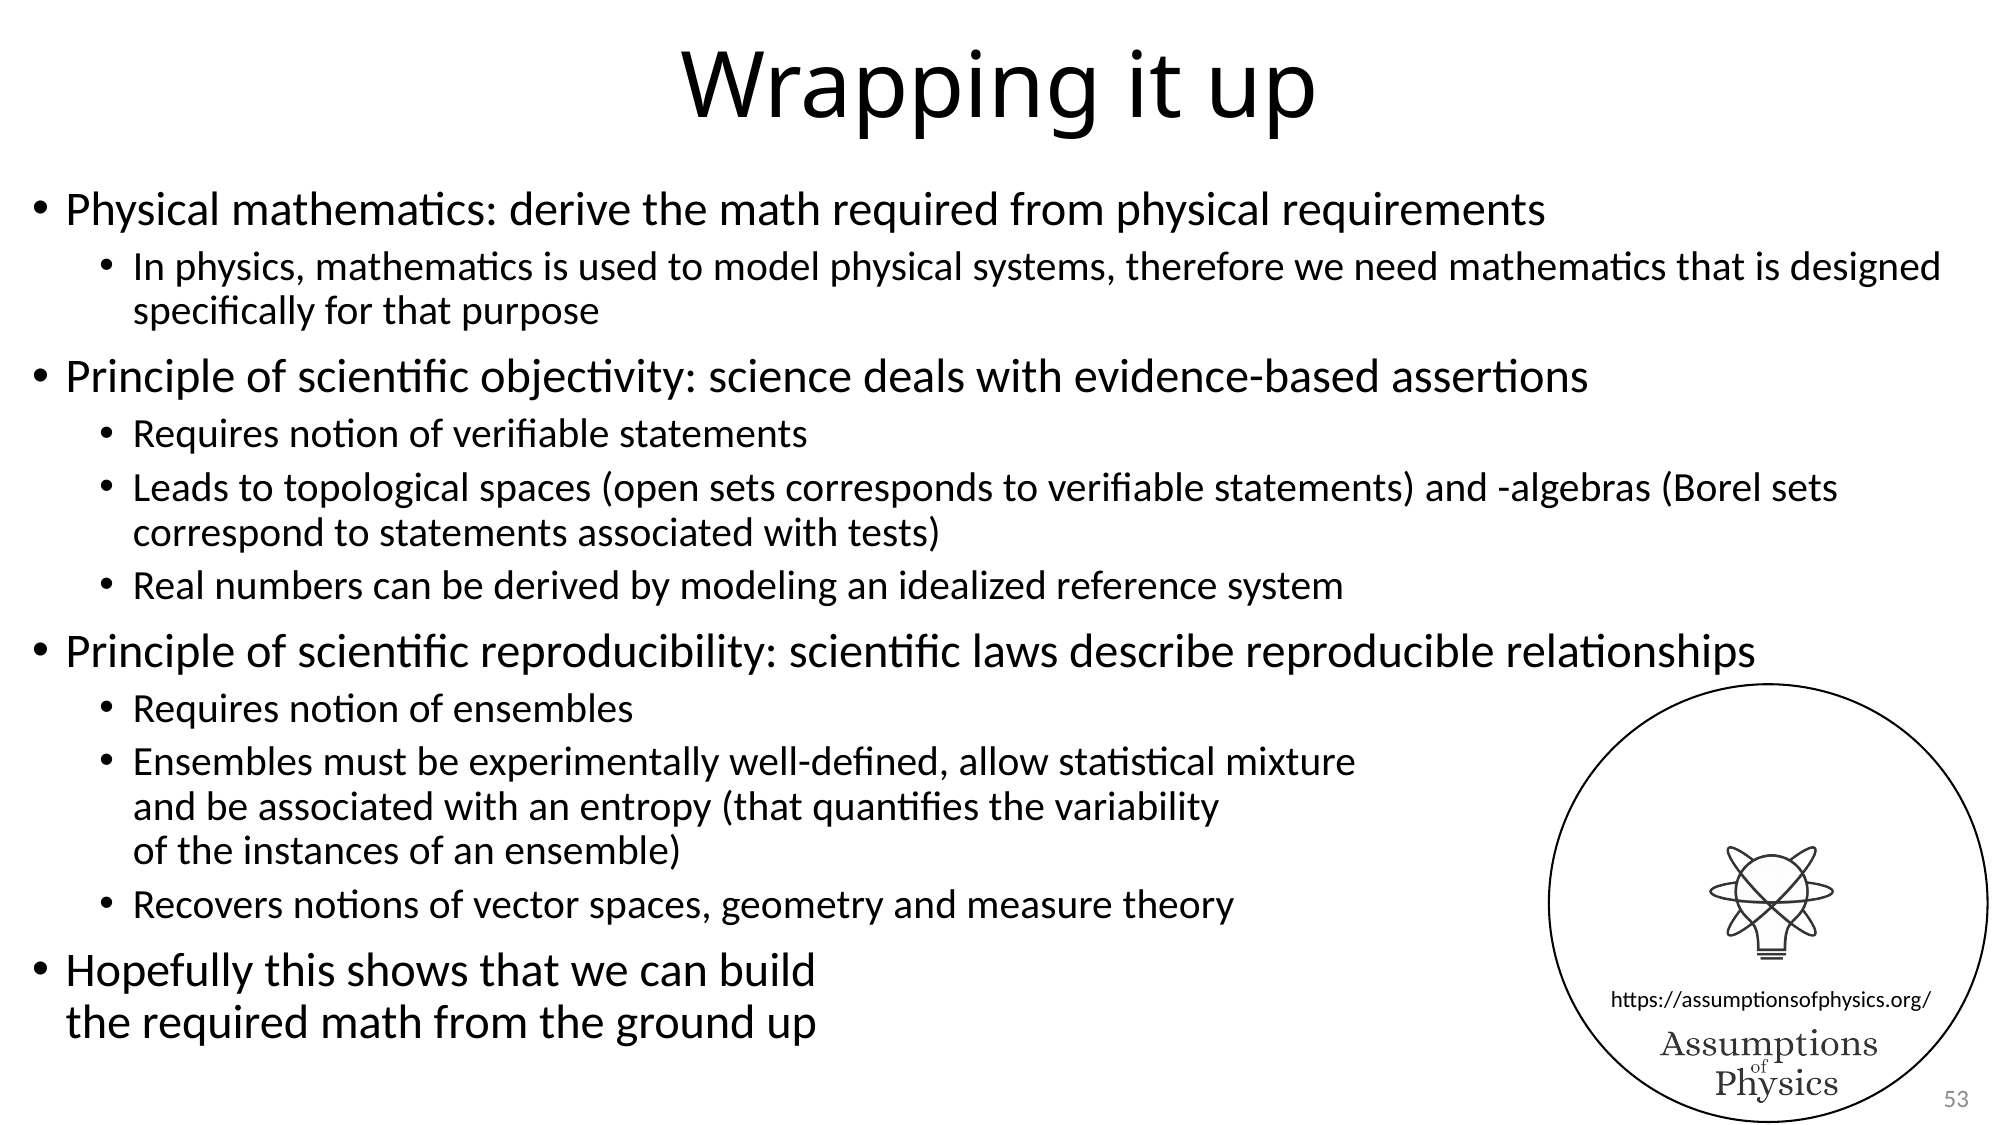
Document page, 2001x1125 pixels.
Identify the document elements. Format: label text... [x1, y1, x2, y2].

picture [1660, 1029, 1877, 1103]
title Wrapping it up [17, 13, 1983, 162]
picture [1709, 846, 1834, 960]
slide_number 53 [1893, 1078, 1985, 1116]
